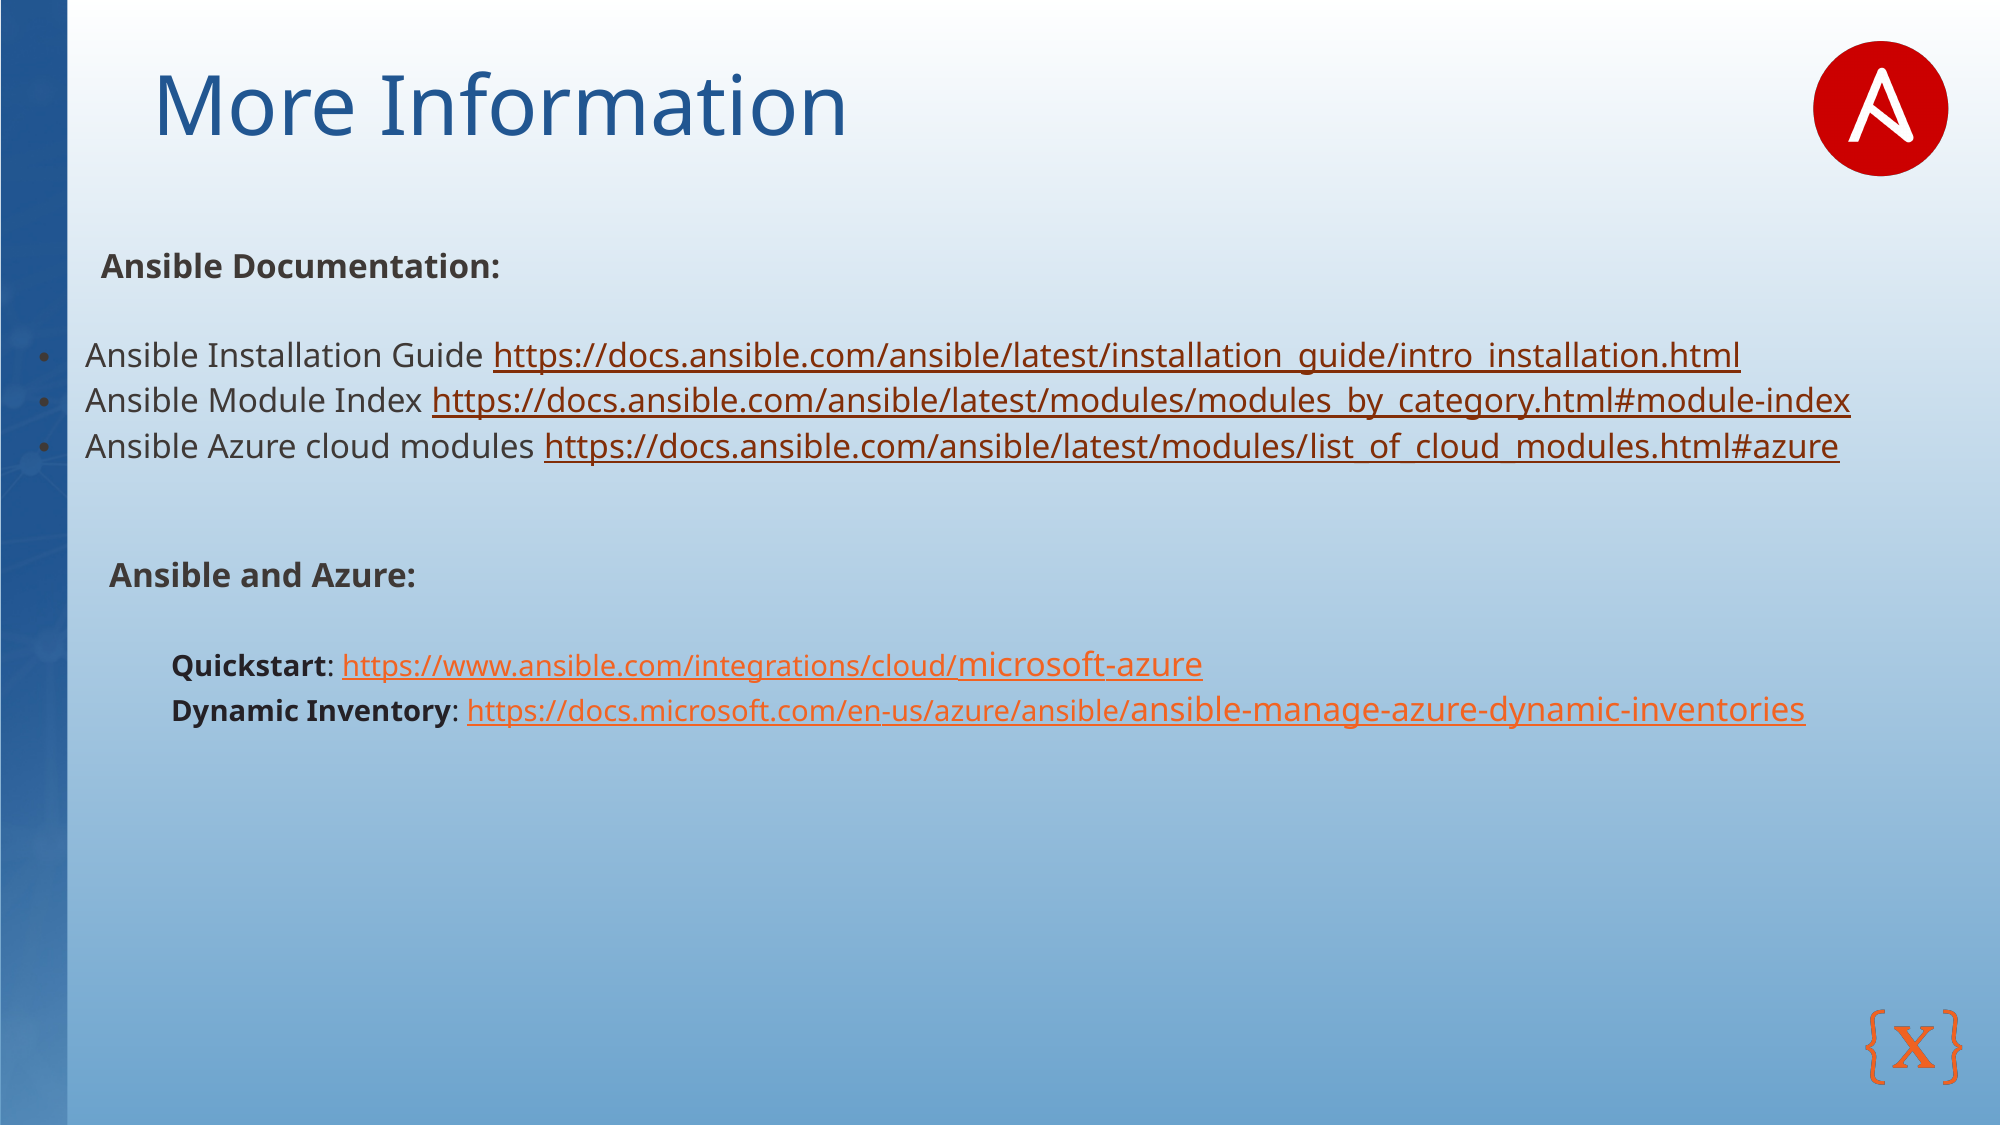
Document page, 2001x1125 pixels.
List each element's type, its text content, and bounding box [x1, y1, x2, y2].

text_box Ansible and Azure: [94, 547, 432, 602]
picture [1862, 1000, 1966, 1094]
text_box Ansible Documentation: [86, 238, 516, 293]
picture [0, 0, 68, 1125]
text_box Quickstart: https://www.ansible.com/integrations/cloud/microsoft-azure Dynamic Inventory: https://docs.microsoft.com/en-us/azure/ansible/ansible-manage-azure-dynamic-inventories [156, 635, 1950, 741]
picture [1811, 39, 1950, 178]
title More Information [137, 0, 1863, 218]
list [117, 250, 1931, 563]
text_box Ansible Installation Guide https://docs.ansible.com/ansible/latest/installation_guide/intro_installation.html Ansible Module Index https://docs.ansible.com/ansible/latest/modules/modules_by_category.html#module-index Ansible Azure cloud modules https://docs.ansible.com/ansible/latest/modules/list_of_cloud_modules.html#azure [23, 326, 1867, 478]
